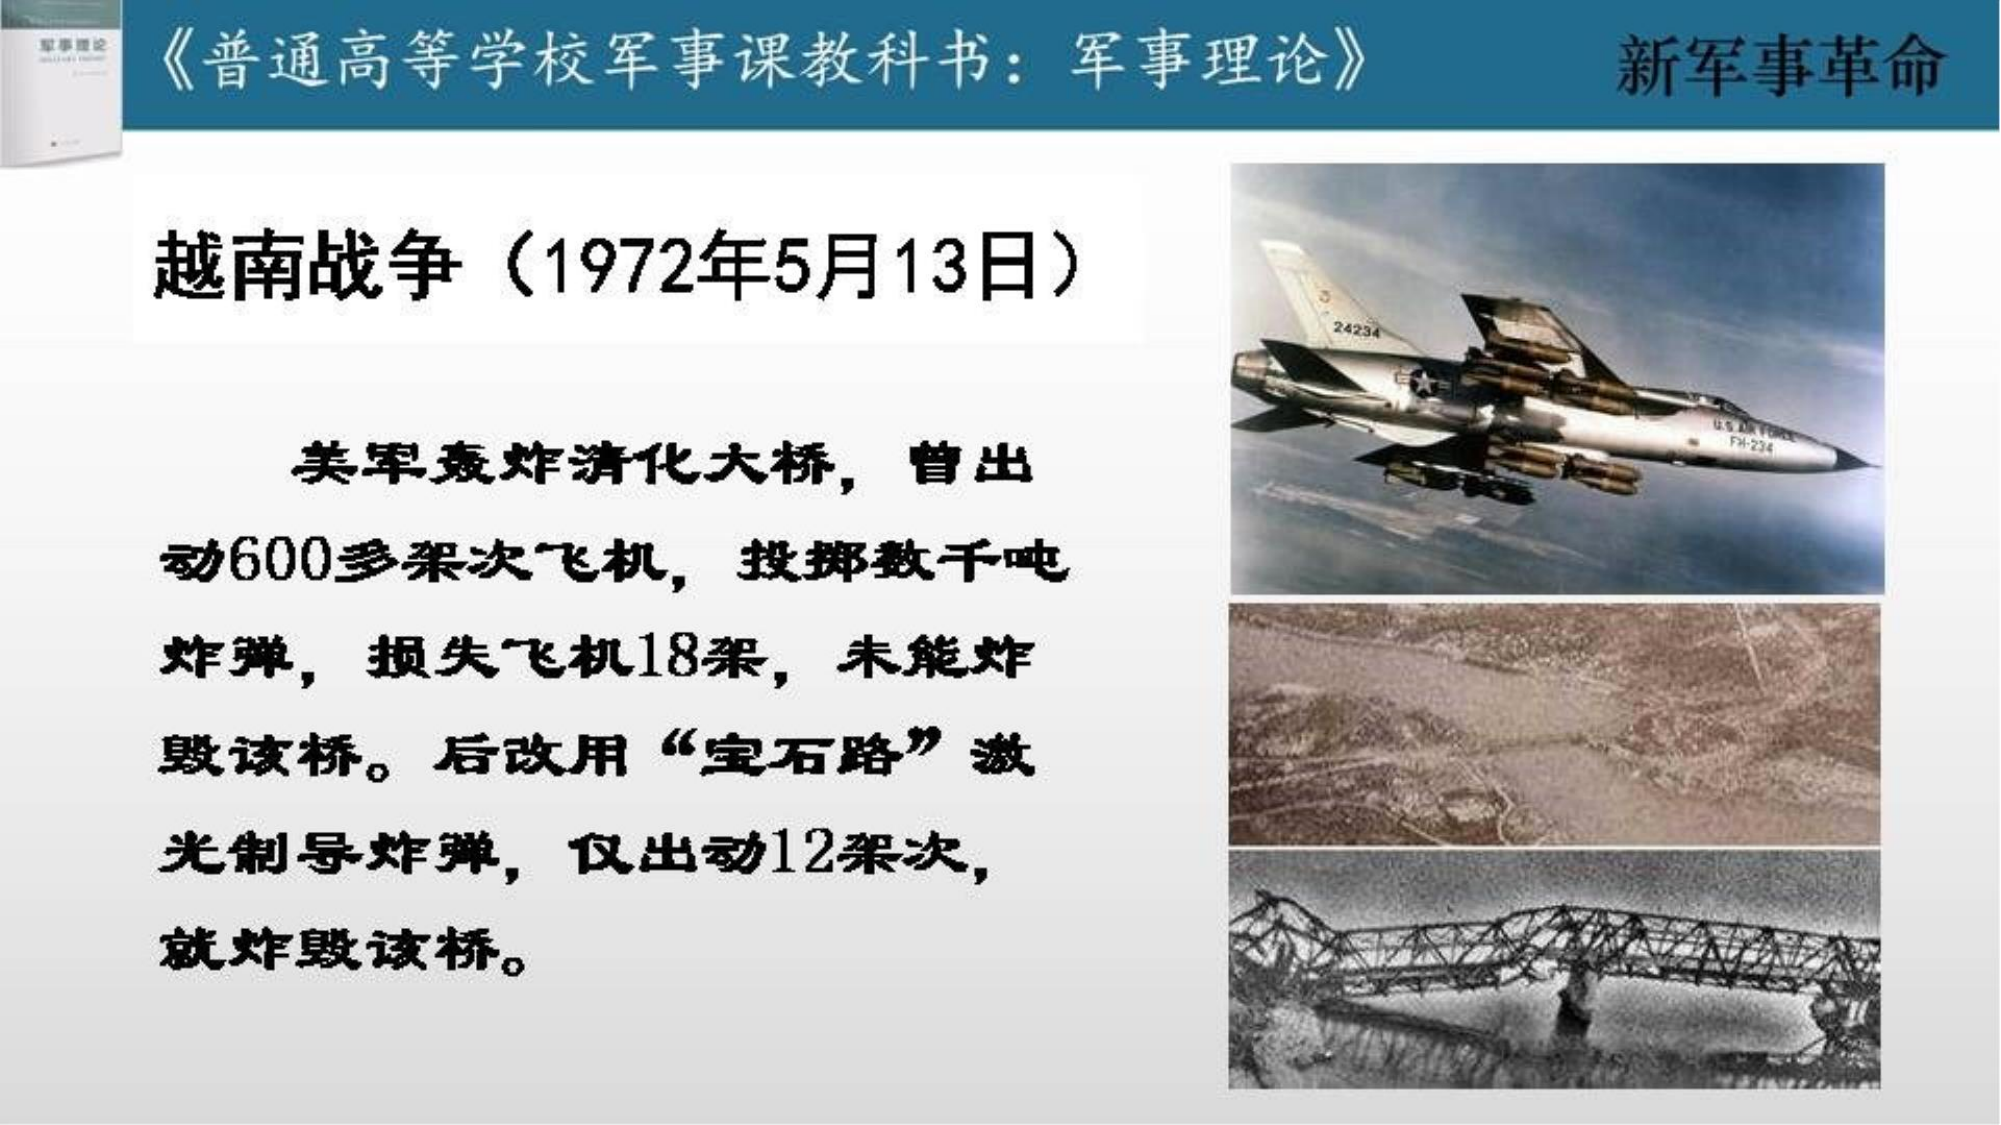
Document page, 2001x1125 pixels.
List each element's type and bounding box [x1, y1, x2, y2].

text_box [0, 0, 2000, 1125]
